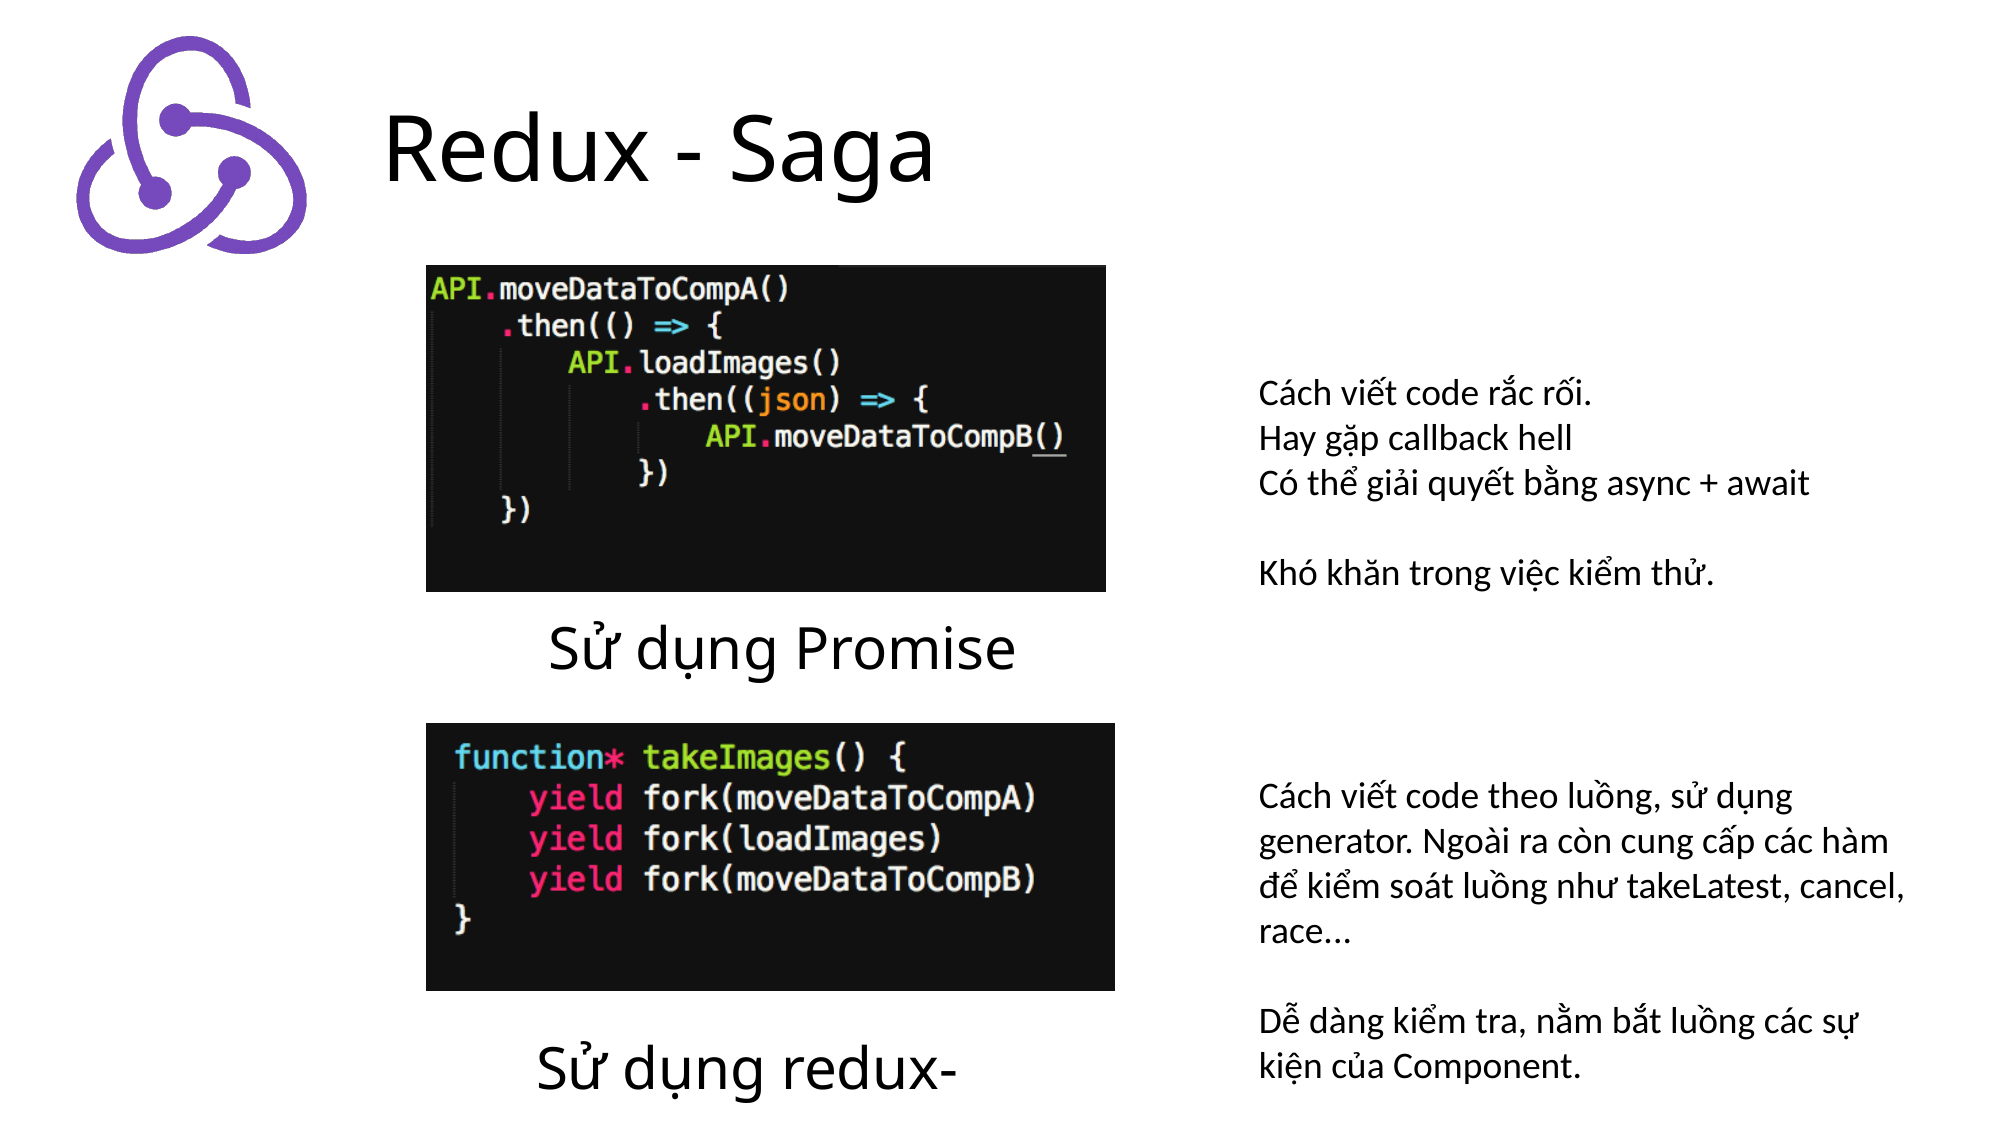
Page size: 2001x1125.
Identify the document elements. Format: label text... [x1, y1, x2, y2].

text_box Cách viết code rắc rối. Hay gặp callback hell Có thể giải quyết bằng async + await Khó khăn trong việc kiểm thử. [1244, 360, 1923, 601]
picture [426, 723, 1115, 991]
picture [68, 36, 310, 254]
text_box Redux - Saga [366, 81, 954, 207]
text_box Cách viết code theo luồng, sử dụng generator. Ngoài ra còn cung cấp các hàm để kiểm soát luồng như takeLatest, cancel, race... Dễ dàng kiểm tra, nằm bắt luồng các sự kiện của Component. [1244, 763, 1923, 1094]
text_box Sử dụng redux-saga [521, 1023, 1091, 1125]
text_box Sử dụng Promise [534, 604, 1078, 689]
picture [426, 265, 1106, 592]
